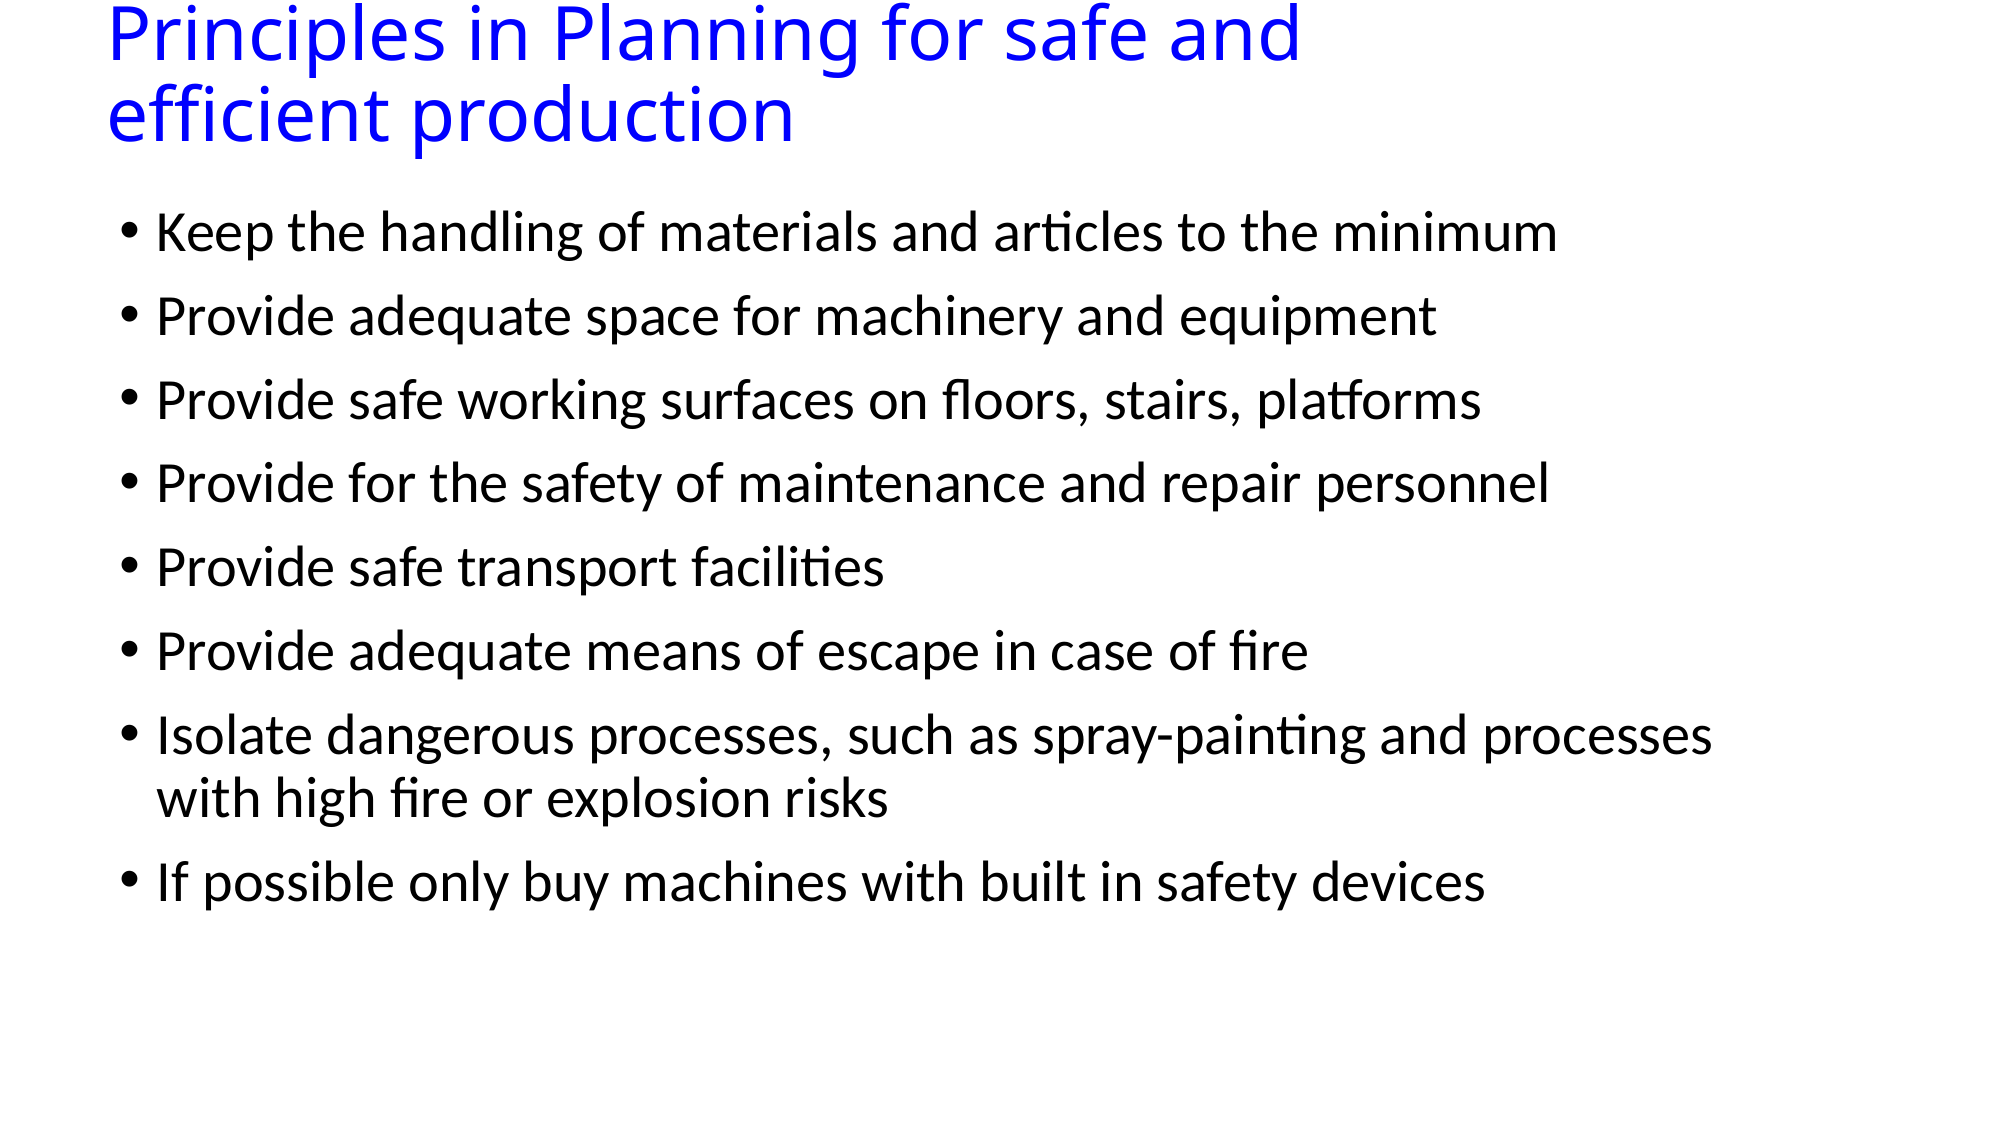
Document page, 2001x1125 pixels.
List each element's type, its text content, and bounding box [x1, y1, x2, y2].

list Keep the handling of materials and articles to the minimum Provide adequate space for machinery and equipment Provide safe working surfaces on floors, stairs, platforms Provide for the safety of maintenance and repair personnel Provide safe transport facilities Provide adequate means of escape in case of fire Isolate dangerous processes, such as spray-painting and processes with high fire or explosion risks If possible only buy machines with built in safety devices [104, 193, 1781, 1097]
title Principles in Planning for safe and efficient production [91, 28, 1442, 125]
